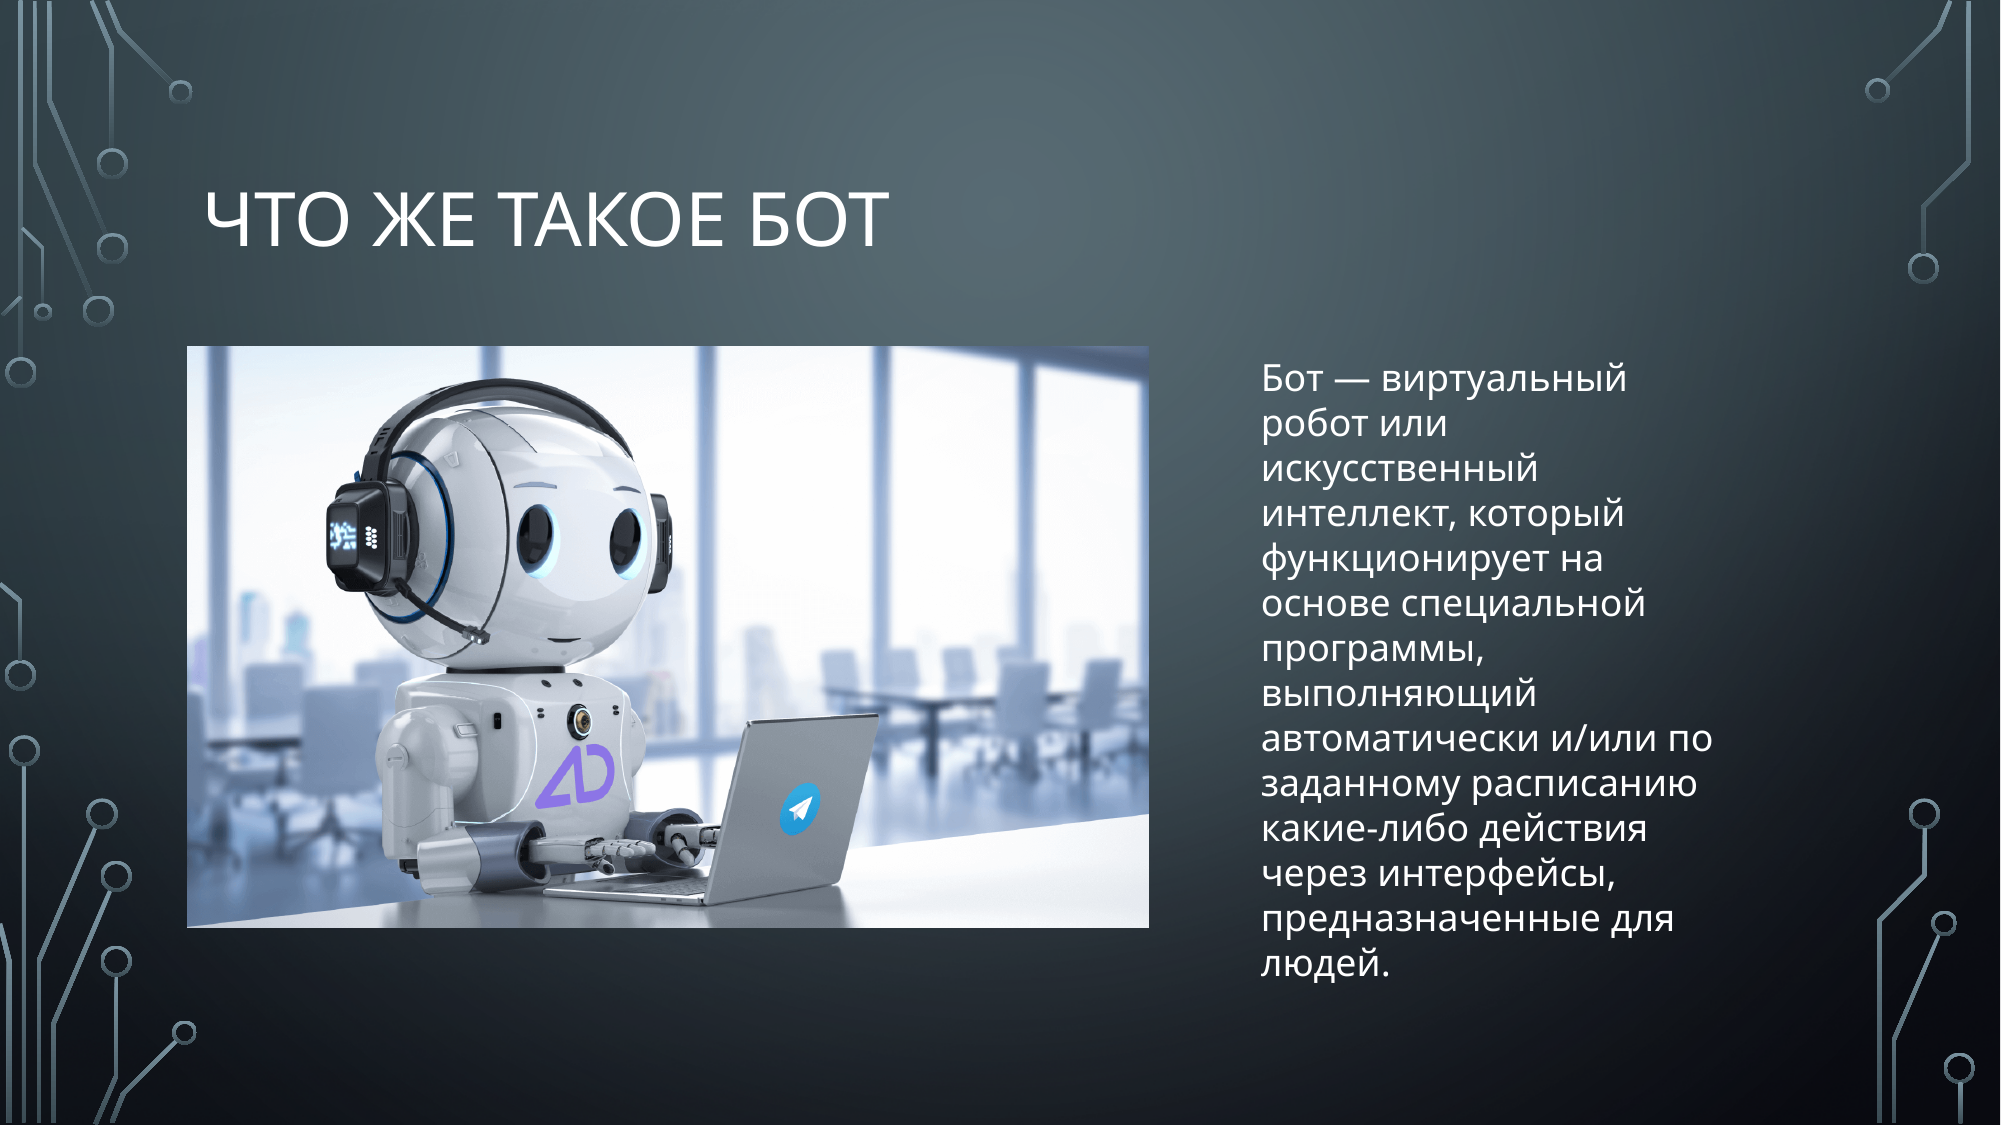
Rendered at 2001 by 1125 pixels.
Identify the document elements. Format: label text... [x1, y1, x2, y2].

text_box Бот — виртуальный робот или искусственный интеллект, который функционирует на основе специальной программы, выполняющий автоматически и/или по заданному расписанию какие-либо действия через интерфейсы, предназначенные для людей. [1246, 346, 1751, 992]
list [186, 346, 1149, 929]
title Что же такое бот [187, 101, 1813, 344]
